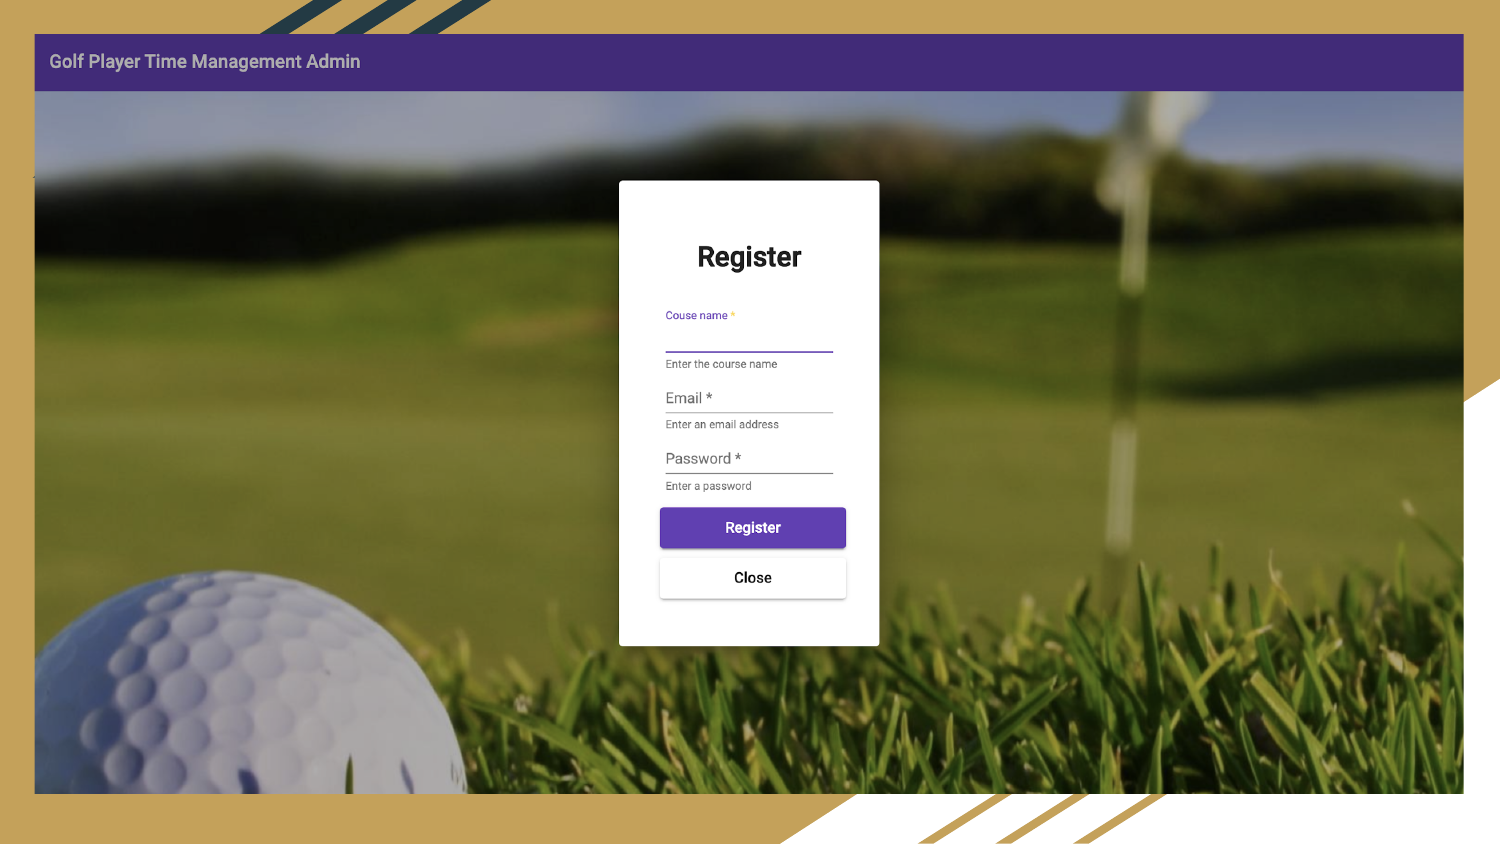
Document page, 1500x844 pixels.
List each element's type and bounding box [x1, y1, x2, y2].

picture [34, 34, 1464, 795]
